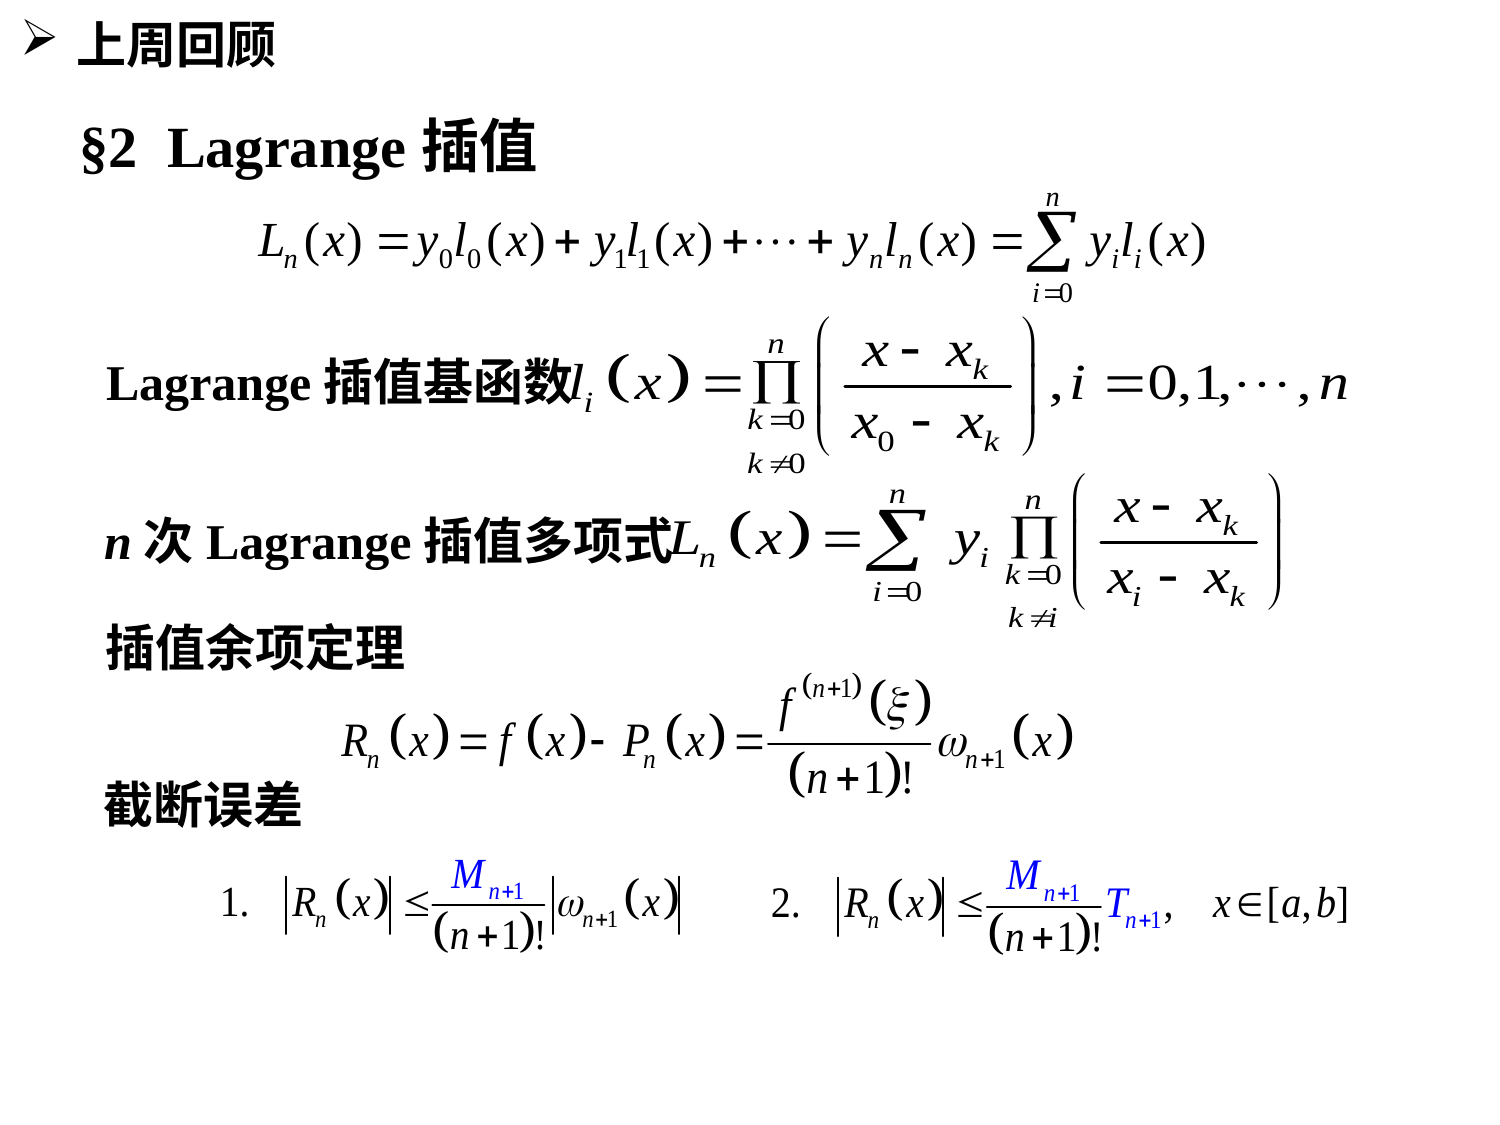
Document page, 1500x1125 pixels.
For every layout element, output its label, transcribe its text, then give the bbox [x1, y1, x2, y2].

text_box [333, 664, 1078, 820]
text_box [657, 463, 1296, 646]
text_box n次Lagrange插值多项式 [89, 501, 657, 577]
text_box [249, 174, 1217, 314]
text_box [764, 848, 1356, 976]
text_box 上周回顾 [5, 6, 715, 81]
text_box §2 Lagrange插值 [64, 101, 884, 203]
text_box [560, 306, 1361, 492]
text_box 插值余项定理 [90, 609, 432, 684]
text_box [218, 847, 688, 974]
text_box Lagrange插值基函数 [91, 343, 560, 419]
text_box 截断误差 [88, 766, 319, 842]
